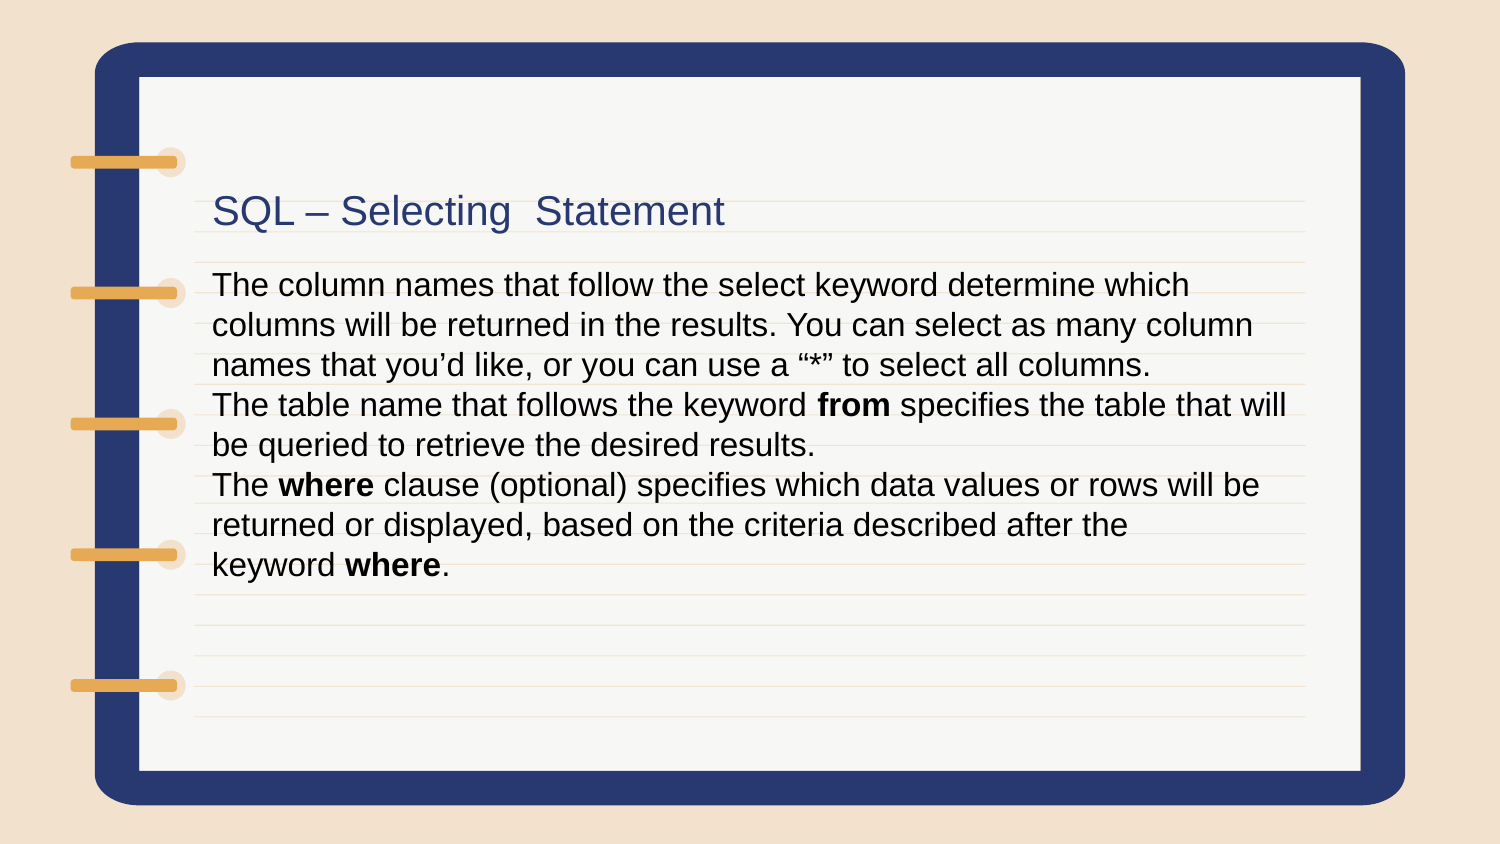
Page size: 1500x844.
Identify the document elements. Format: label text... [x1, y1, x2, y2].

text_box The column names that follow the select keyword determine which columns will be returned in the results. You can select as many column names that you’d like, or you can use a “*” to select all columns. The table name that follows the keyword from specifies the table that will be queried to retrieve the desired results. The where clause (optional) specifies which data values or rows will be returned or displayed, based on the criteria described after the keyword where. [196, 369, 1321, 477]
text_box SQL – Selecting Statement [197, 181, 933, 236]
